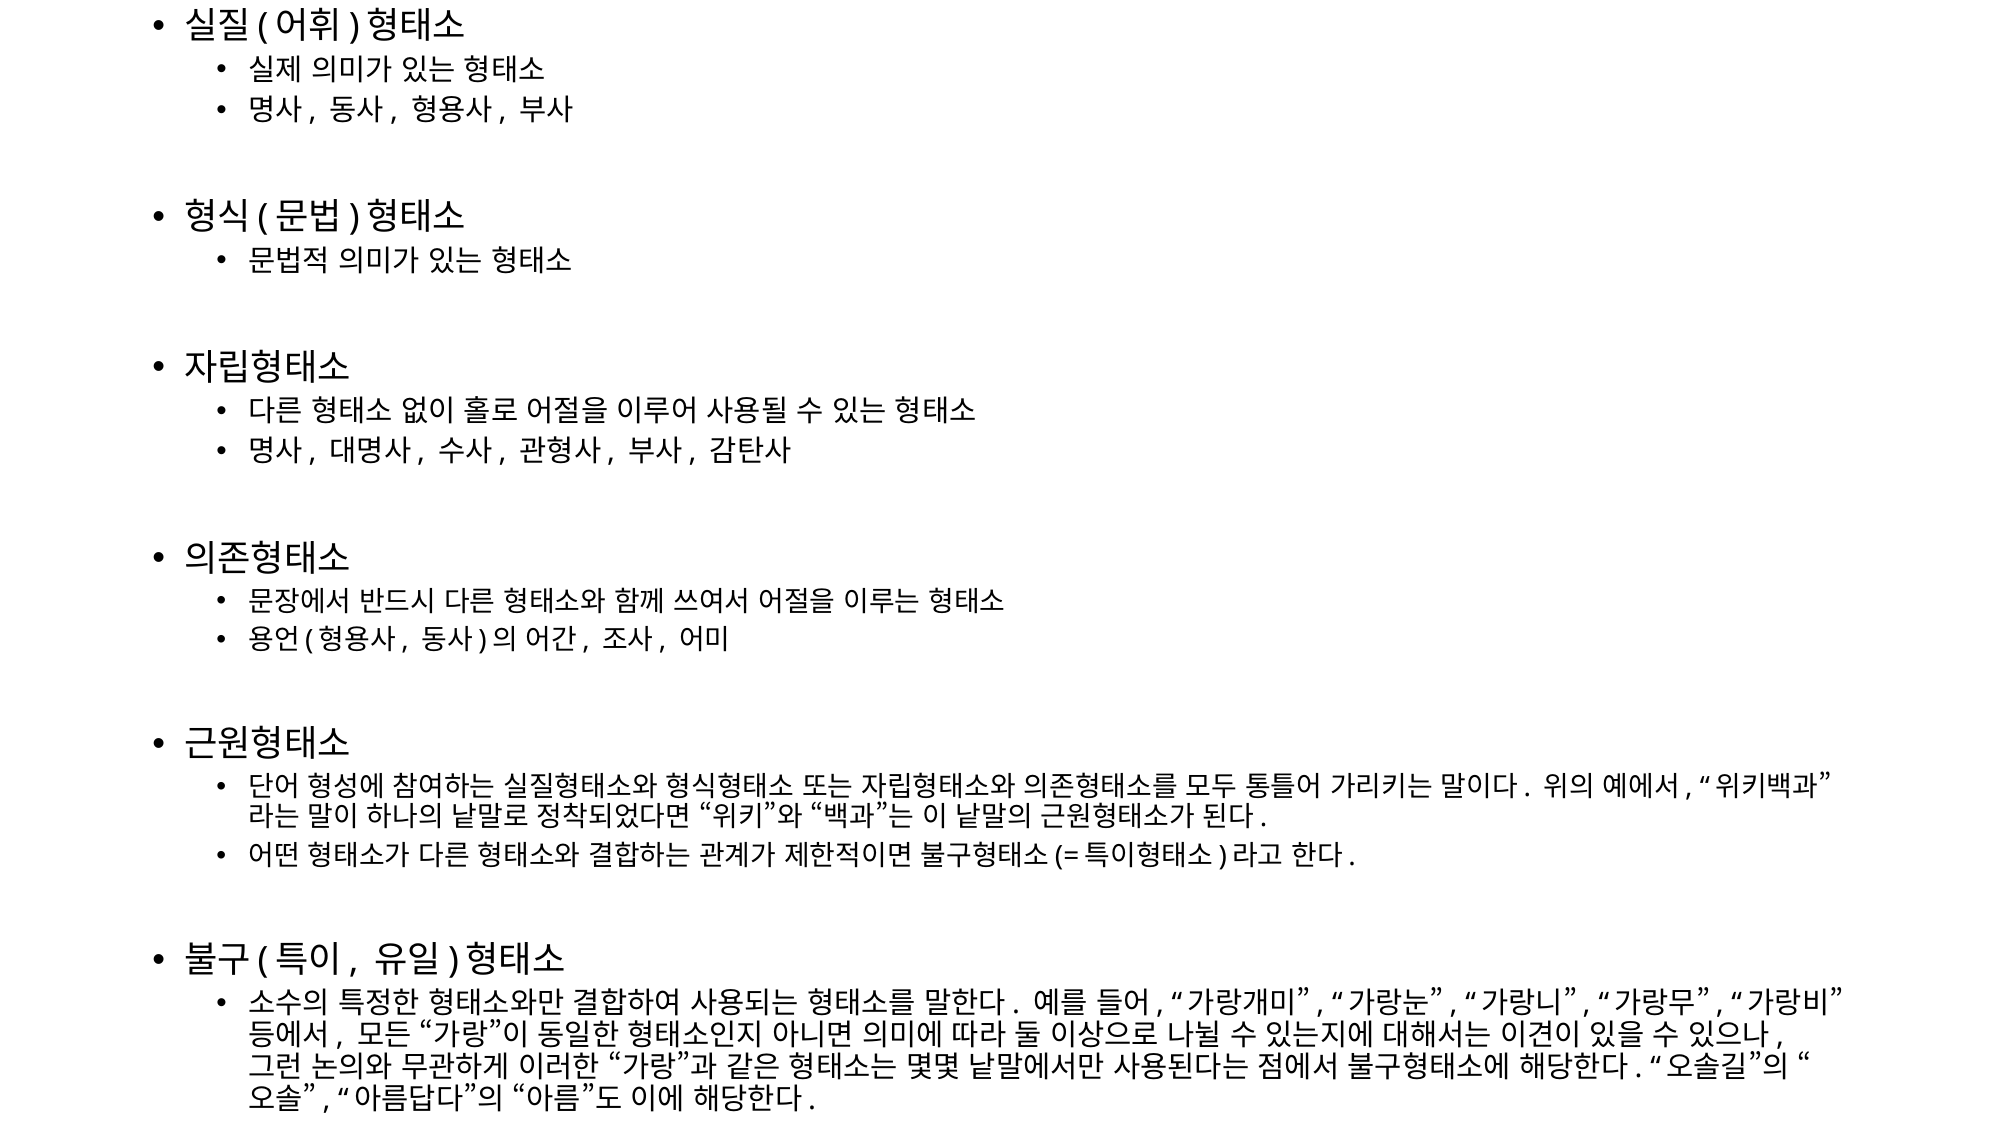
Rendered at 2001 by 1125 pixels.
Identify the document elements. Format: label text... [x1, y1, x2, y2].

list 실질(어휘)형태소 실제 의미가 있는 형태소 명사, 동사, 형용사, 부사 형식(문법)형태소 문법적 의미가 있는 형태소 자립형태소 다른 형태소 없이 홀로 어절을 이루어 사용될 수 있는 형태소 명사, 대명사, 수사, 관형사, 부사, 감탄사 의존형태소 문장에서 반드시 다른 형태소와 함께 쓰여서 어절을 이루는 형태소 용언(형용사, 동사)의 어간, 조사, 어미 근원형태소 단어 형성에 참여하는 실질형태소와 형식형태소 또는 자립형태소와 의존형태소를 모두 통틀어 가리키는 말이다. 위의 예에서, “위키백과”라는 말이 하나의 낱말로 정착되었다면 “위키”와 “백과”는 이 낱말의 근원형태소가 된다. 어떤 형태소가 다른 형태소와 결합하는 관계가 제한적이면 불구형태소(=특이형태소)라고 한다. 불구(특이, 유일)형태소 소수의 특정한 형태소와만 결합하여 사용되는 형태소를 말한다. 예를 들어, “가랑개미”, “가랑눈”, “가랑니”, “가랑무”, “가랑비” 등에서, 모든 “가랑”이 동일한 형태소인지 아니면 의미에 따라 둘 이상으로 나뉠 수 있는지에 대해서는 이견이 있을 수 있으나, 그런 논의와 무관하게 이러한 “가랑”과 같은 형태소는 몇몇 낱말에서만 사용된다는 점에서 불구형태소에 해당한다. “오솔길”의 “오솔”, “아름답다”의 “아름”도 이에 해당한다. [137, 0, 1863, 1125]
